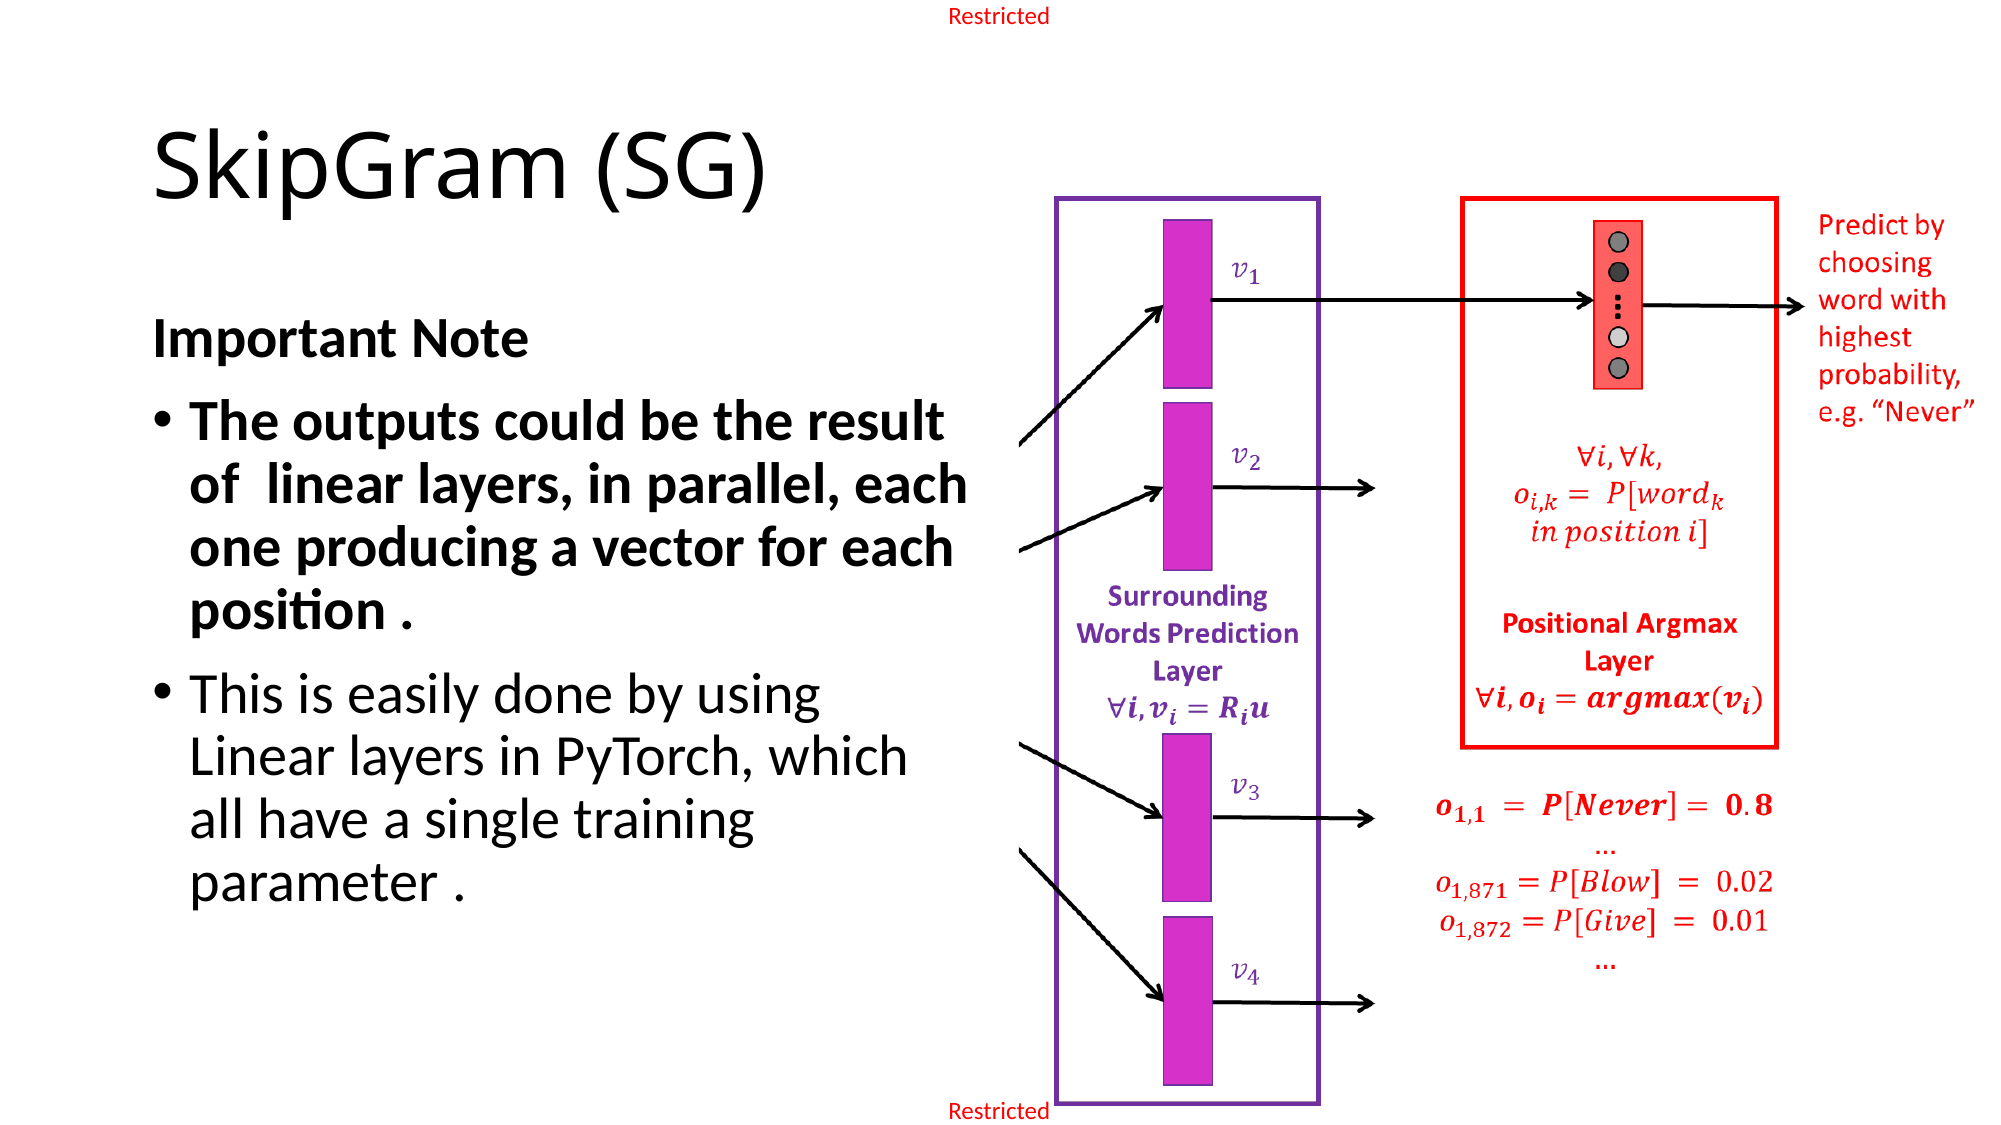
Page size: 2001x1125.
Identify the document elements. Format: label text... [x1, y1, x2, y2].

title SkipGram (SG) [137, 59, 1863, 278]
picture [1018, 194, 2000, 1107]
